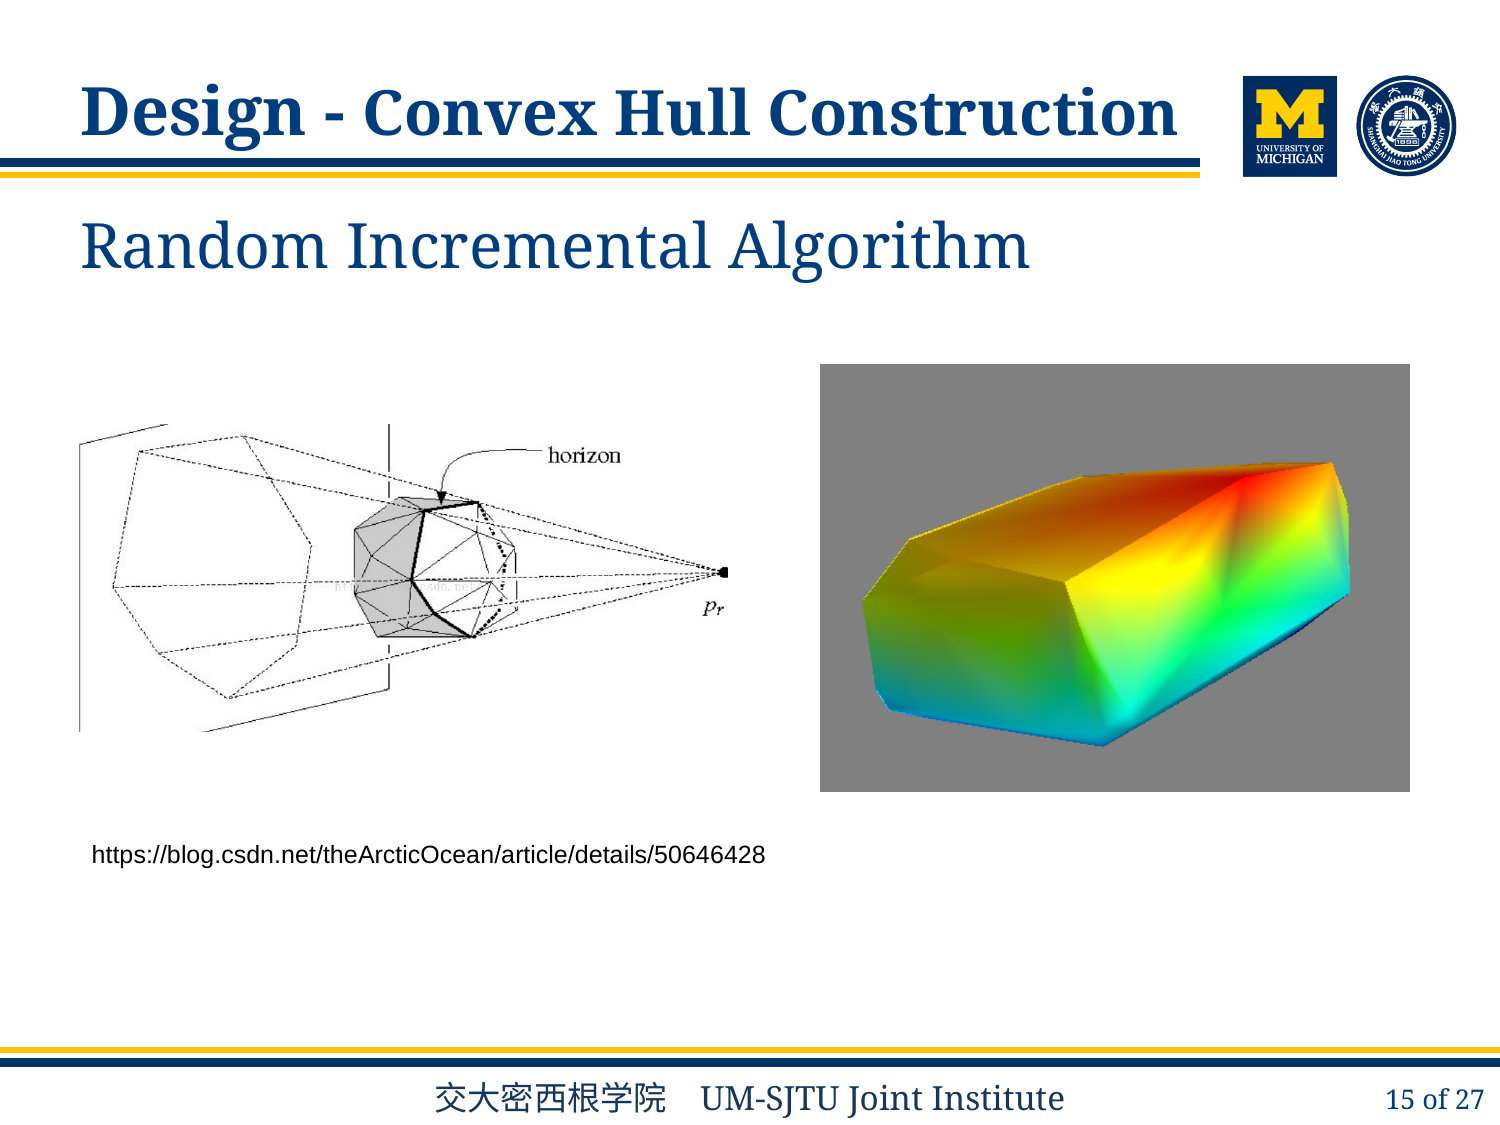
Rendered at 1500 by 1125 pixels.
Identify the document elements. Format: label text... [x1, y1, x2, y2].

picture [1228, 68, 1463, 182]
slide_number ‹#› of 27 [1363, 1074, 1500, 1125]
text_box https://blog.csdn.net/theArcticOcean/article/details/50646428 [76, 823, 917, 894]
picture [76, 424, 728, 732]
title Design - Convex Hull Construction [64, 56, 1247, 161]
title Random Incremental Algorithm [64, 203, 1247, 359]
picture [820, 363, 1411, 793]
